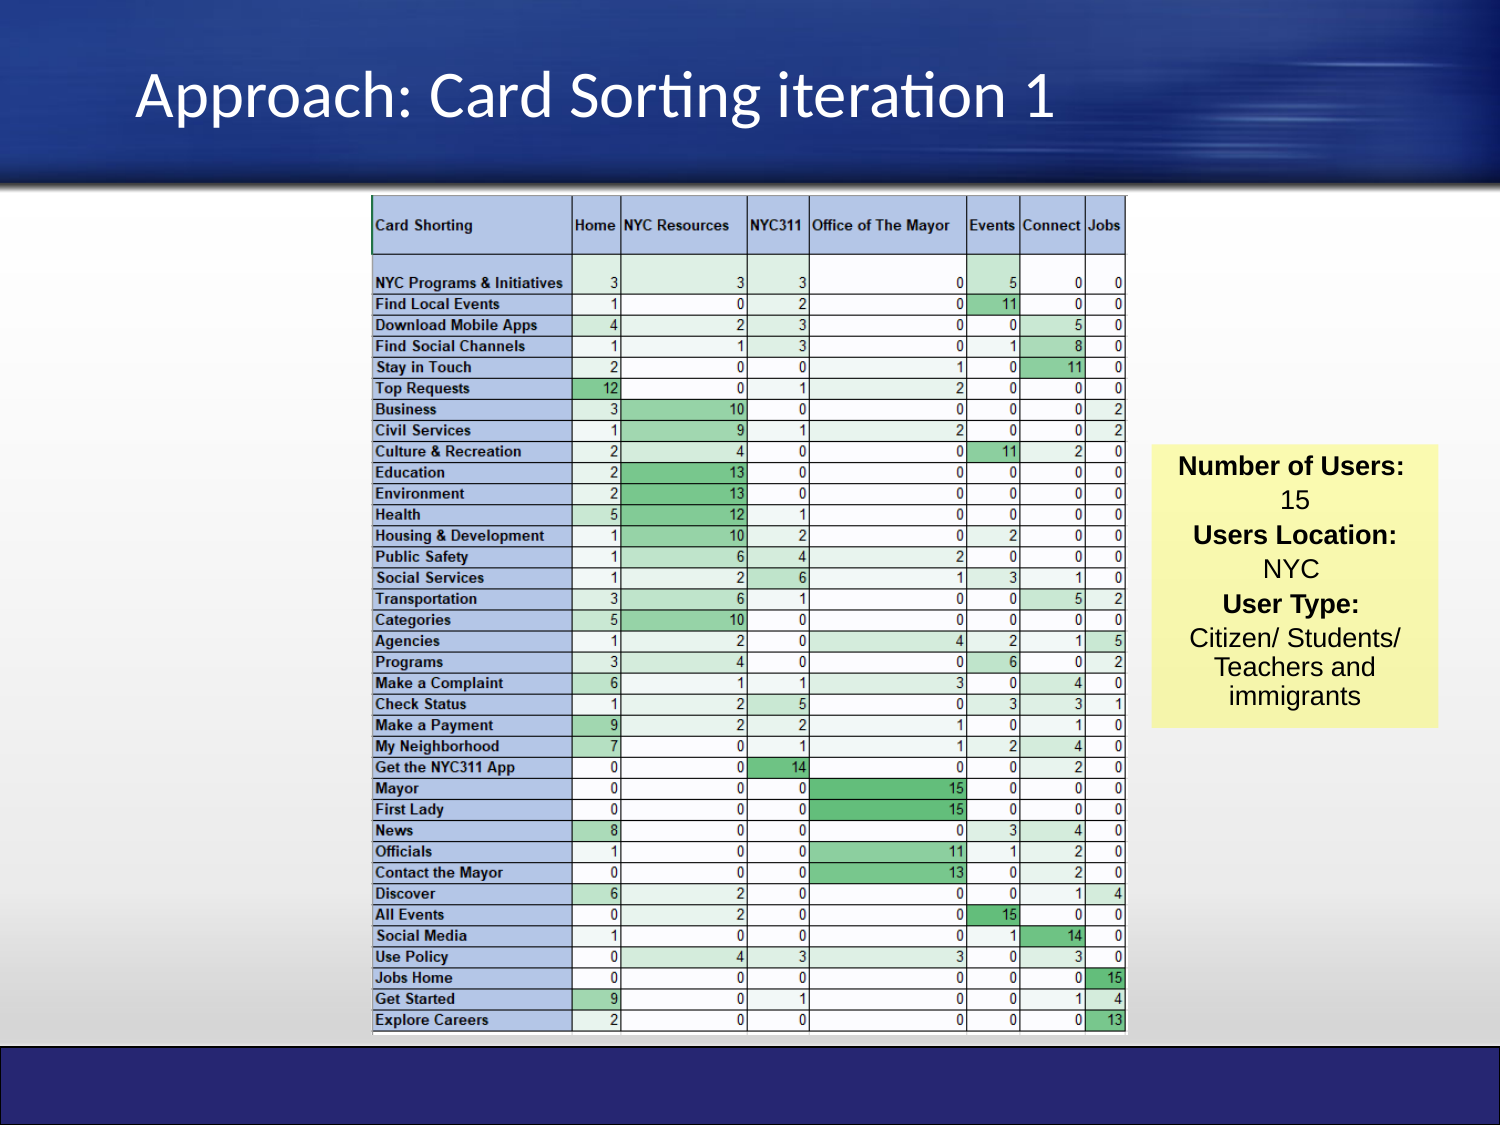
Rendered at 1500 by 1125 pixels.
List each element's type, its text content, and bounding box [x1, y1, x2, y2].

picture [0, 0, 1500, 1046]
title Approach: Card Sorting iteration 1 [120, 0, 1471, 185]
text_box [0, 1046, 1500, 1125]
text_box Number of Users: 15 Users Location: NYC User Type: Citizen/ Students/ Teachers and immigrants [1151, 444, 1439, 728]
